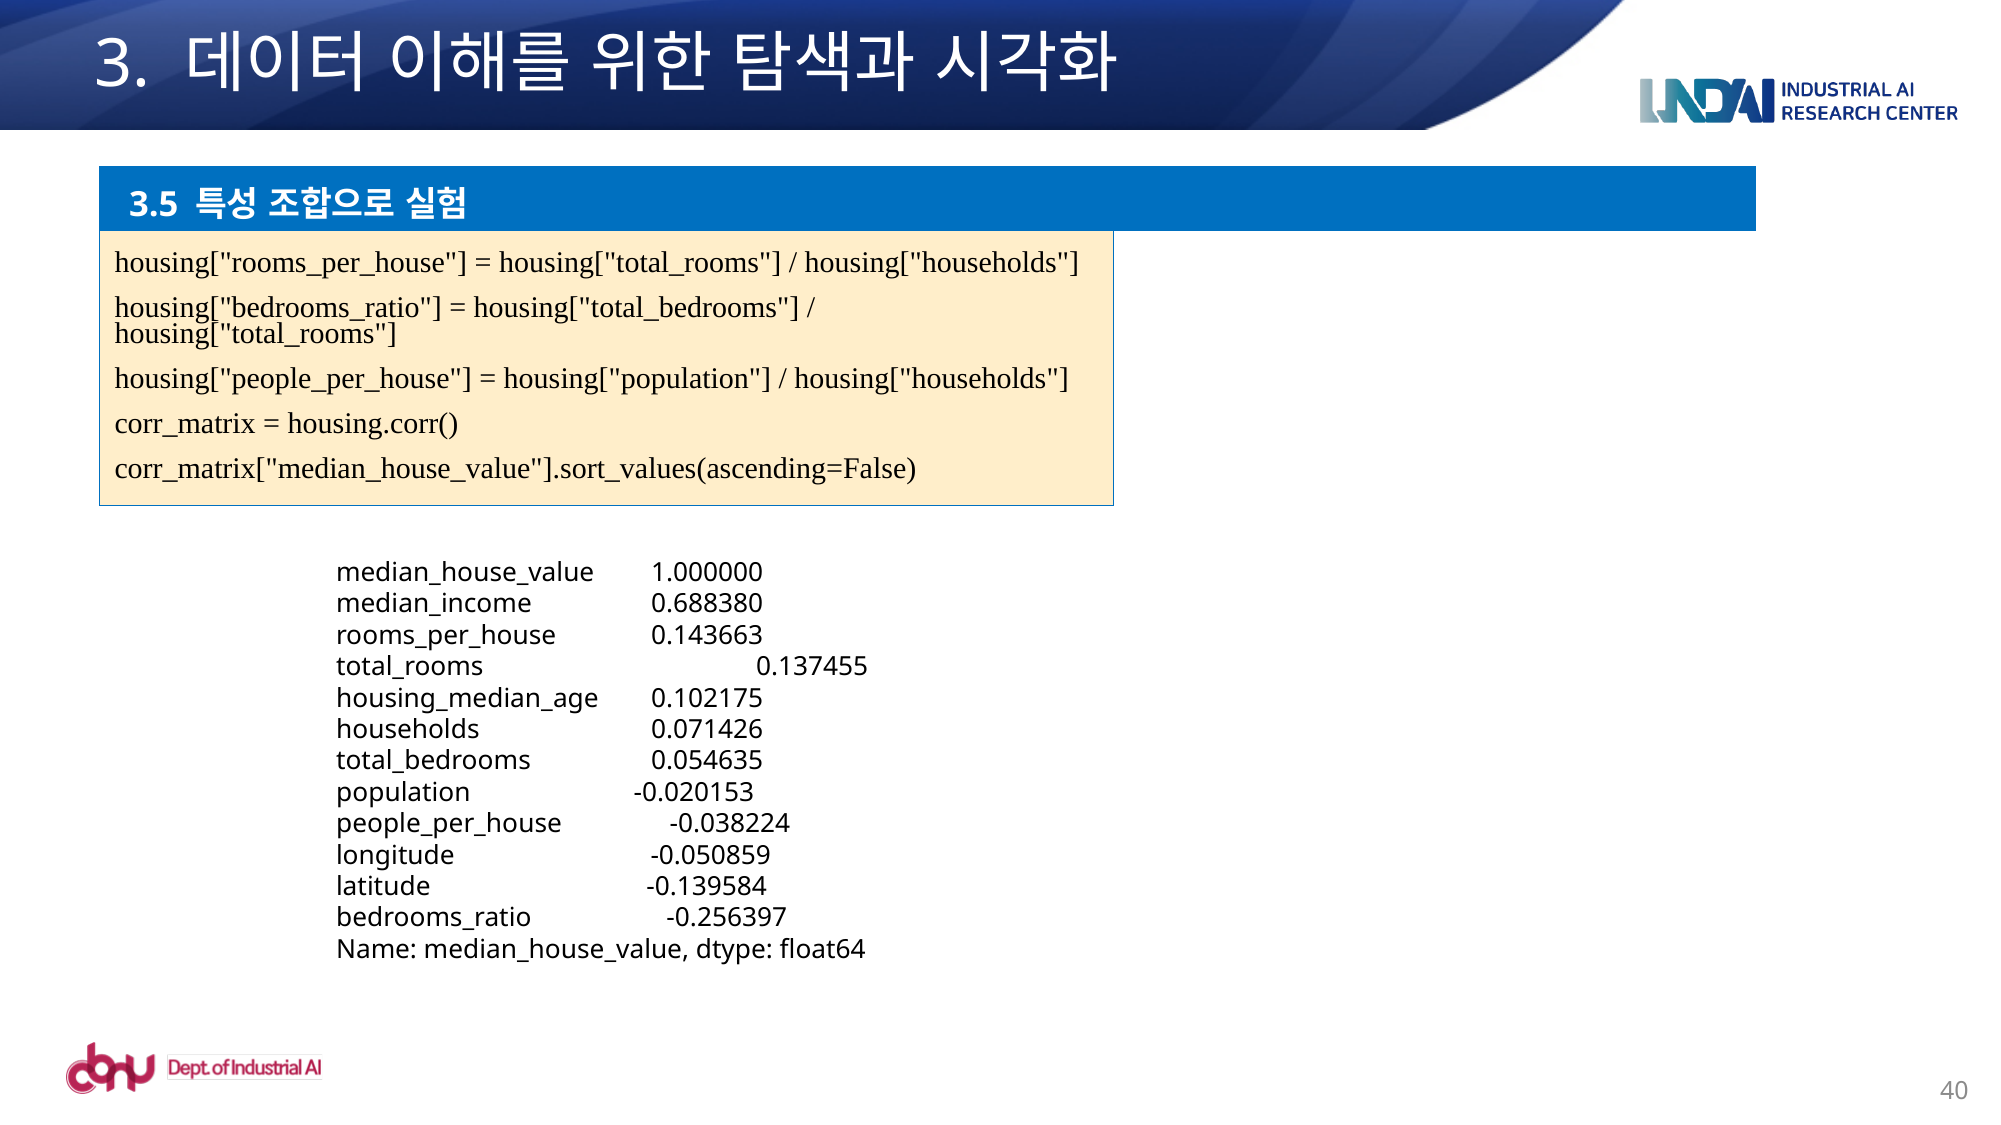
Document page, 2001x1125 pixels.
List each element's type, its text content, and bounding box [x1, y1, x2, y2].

picture [0, 0, 2000, 130]
picture [66, 1042, 333, 1094]
text_box 3.5 특성 조합으로 실험 [99, 166, 1756, 231]
slide_number 40 [1917, 1061, 1984, 1122]
text_box housing["rooms_per_house"] = housing["total_rooms"] / housing["households"] housing["bedrooms_ratio"] = housing["total_bedrooms"] / housing["total_rooms"] housing["people_per_house"] = housing["population"] / housing["households"] corr_matrix = housing.corr() corr_matrix["median_house_value"].sort_values(ascending=False) [99, 230, 1114, 506]
text_box median_house_value 1.000000 median_income 0.688380 rooms_per_house 0.143663 total_rooms 0.137455 housing_median_age 0.102175 households 0.071426 total_bedrooms 0.054635 population -0.020153 people_per_house -0.038224 longitude -0.050859 latitude -0.139584 bedrooms_ratio -0.256397 Name: median_house_value, dtype: float64 [321, 544, 1322, 974]
title 3. 데이터 이해를 위한 탐색과 시각화 [79, 9, 1400, 120]
